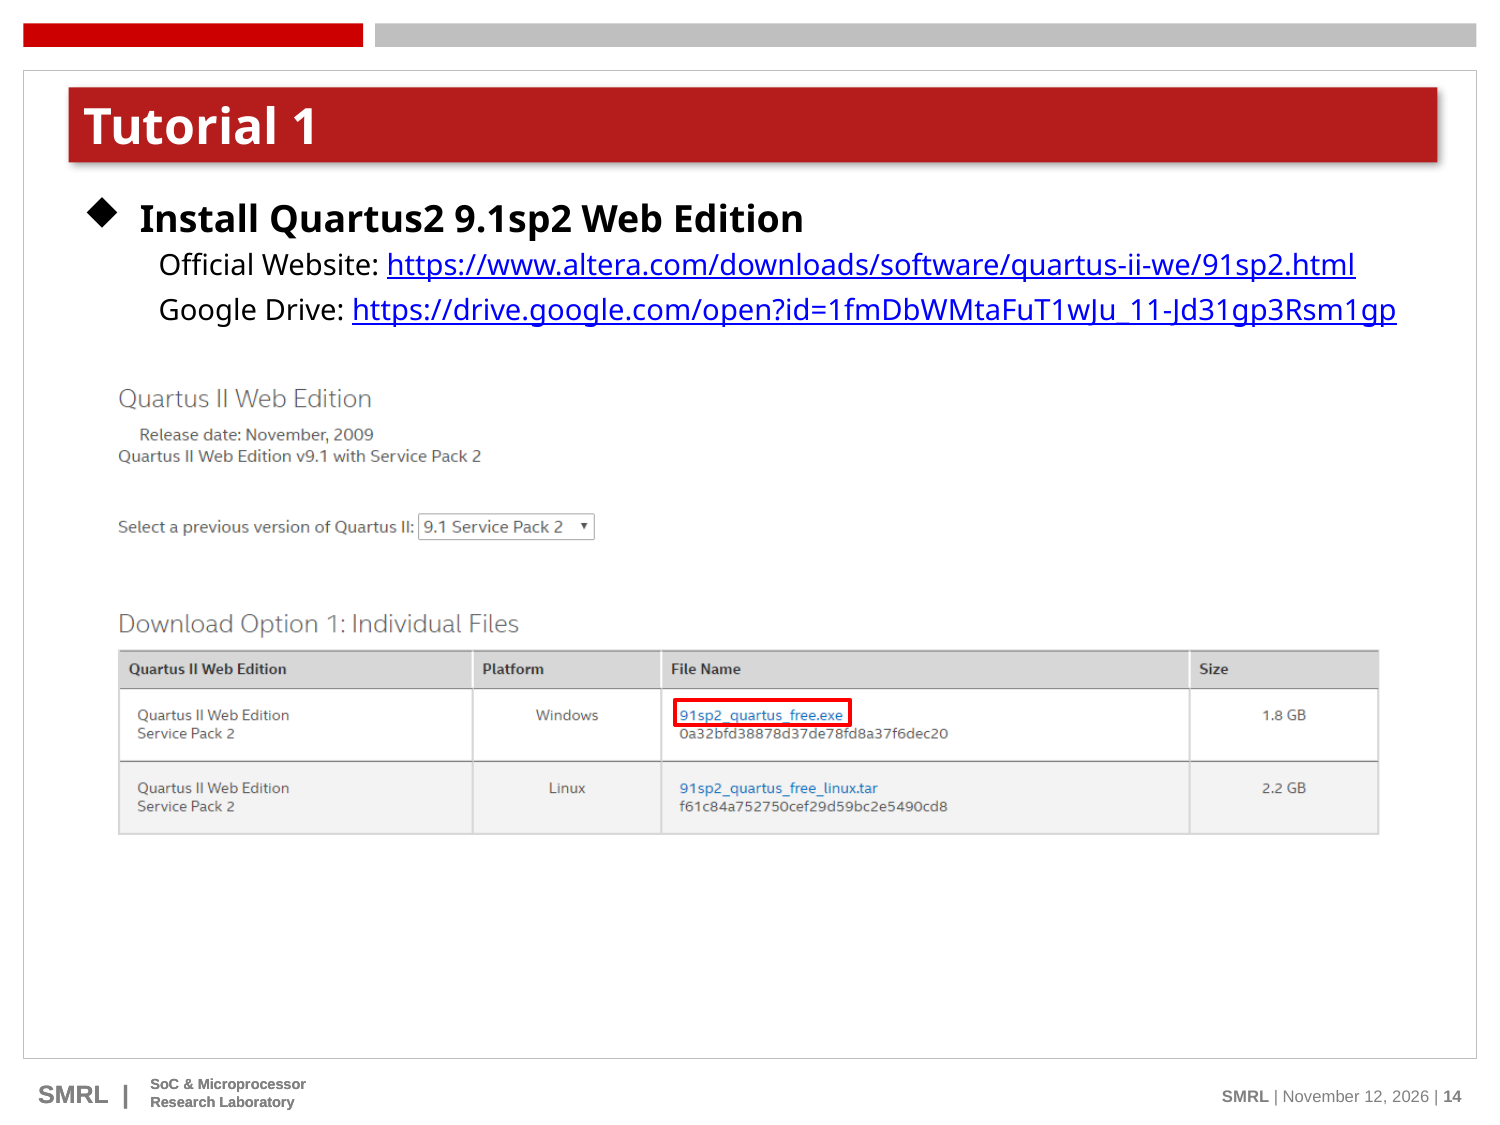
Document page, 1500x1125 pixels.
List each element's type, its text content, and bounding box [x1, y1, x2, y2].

picture [102, 373, 1404, 850]
list Install Quartus2 9.1sp2 Web Edition Official Website: https://www.altera.com/downloads/software/quartus-ii-we/91sp2.html Google Drive: https://drive.google.com/open?id=1fmDbWMtaFuT1wJu_11-Jd31gp3Rsm1gp [68, 187, 1438, 349]
title Tutorial 1 [68, 87, 1438, 163]
